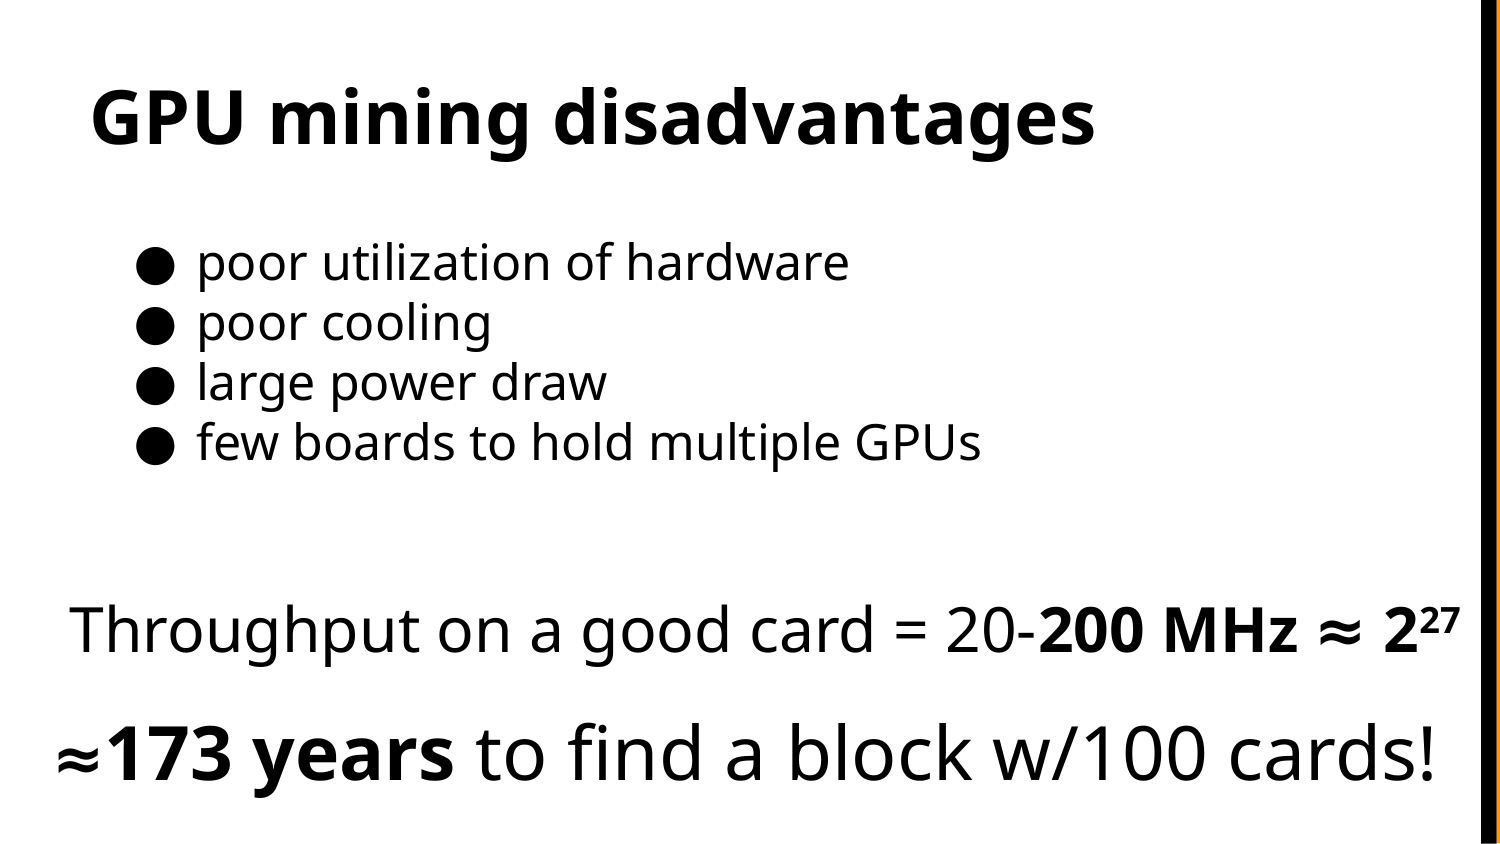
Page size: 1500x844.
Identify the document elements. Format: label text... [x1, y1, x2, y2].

text_box ≈173 years to find a block w/100 cards! [37, 692, 1500, 809]
text_box Throughput on a good card = 20-200 MHz ≈ 227 [54, 574, 1477, 692]
text_box GPU mining disadvantages [75, 33, 1425, 175]
text_box poor utilization of hardware poor cooling large power draw few boards to hold multiple GPUs [106, 215, 1500, 692]
